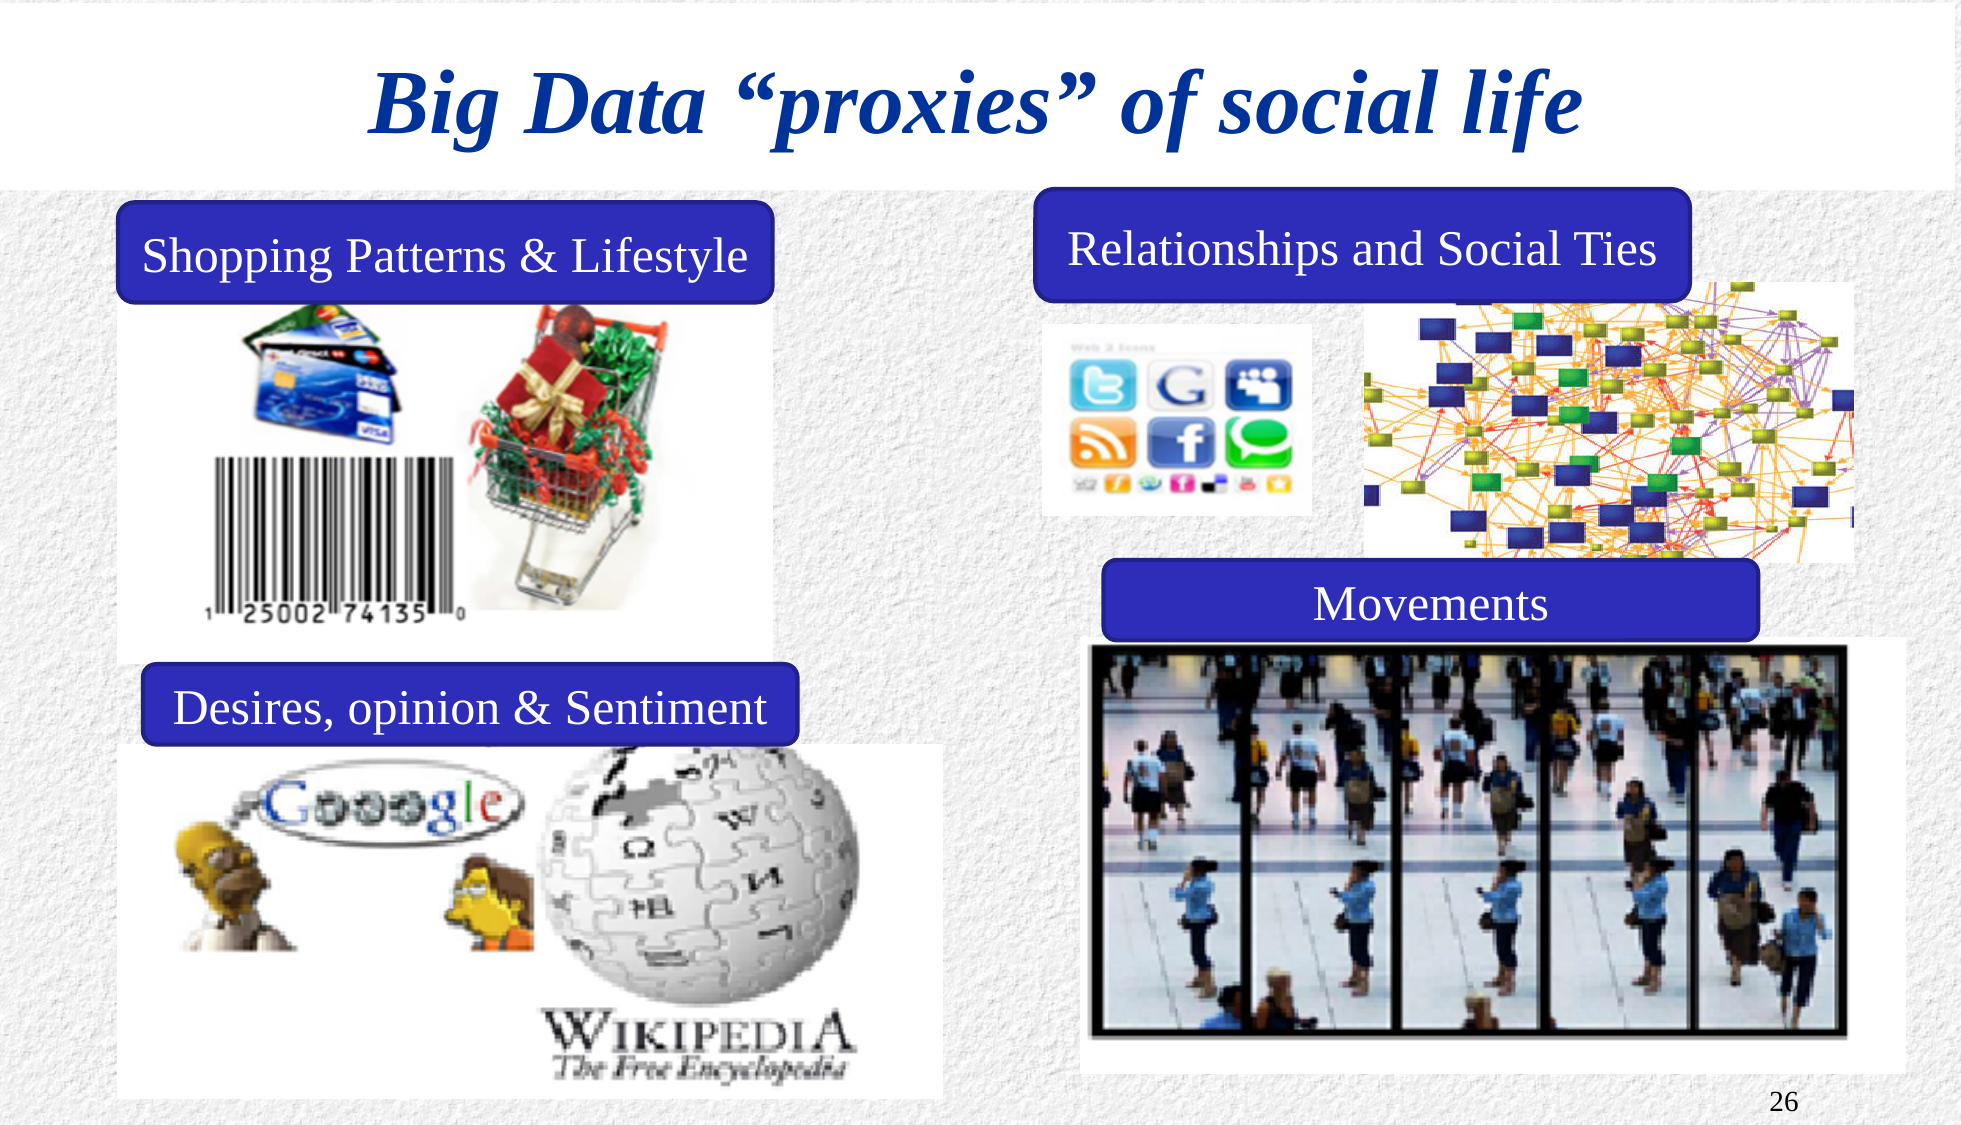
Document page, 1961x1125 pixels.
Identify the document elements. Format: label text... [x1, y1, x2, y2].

text_box Shopping Patterns & Lifestyle [115, 200, 775, 283]
slide_number 26 [1404, 1082, 1815, 1125]
text_box Desires, opinion & Sentiment [140, 661, 800, 742]
text_box Relationships and Social Ties [1033, 186, 1693, 304]
picture [0, 0, 1961, 1125]
title Big Data “proxies” of social life [0, 2, 1956, 191]
text_box Movements [1101, 557, 1761, 636]
